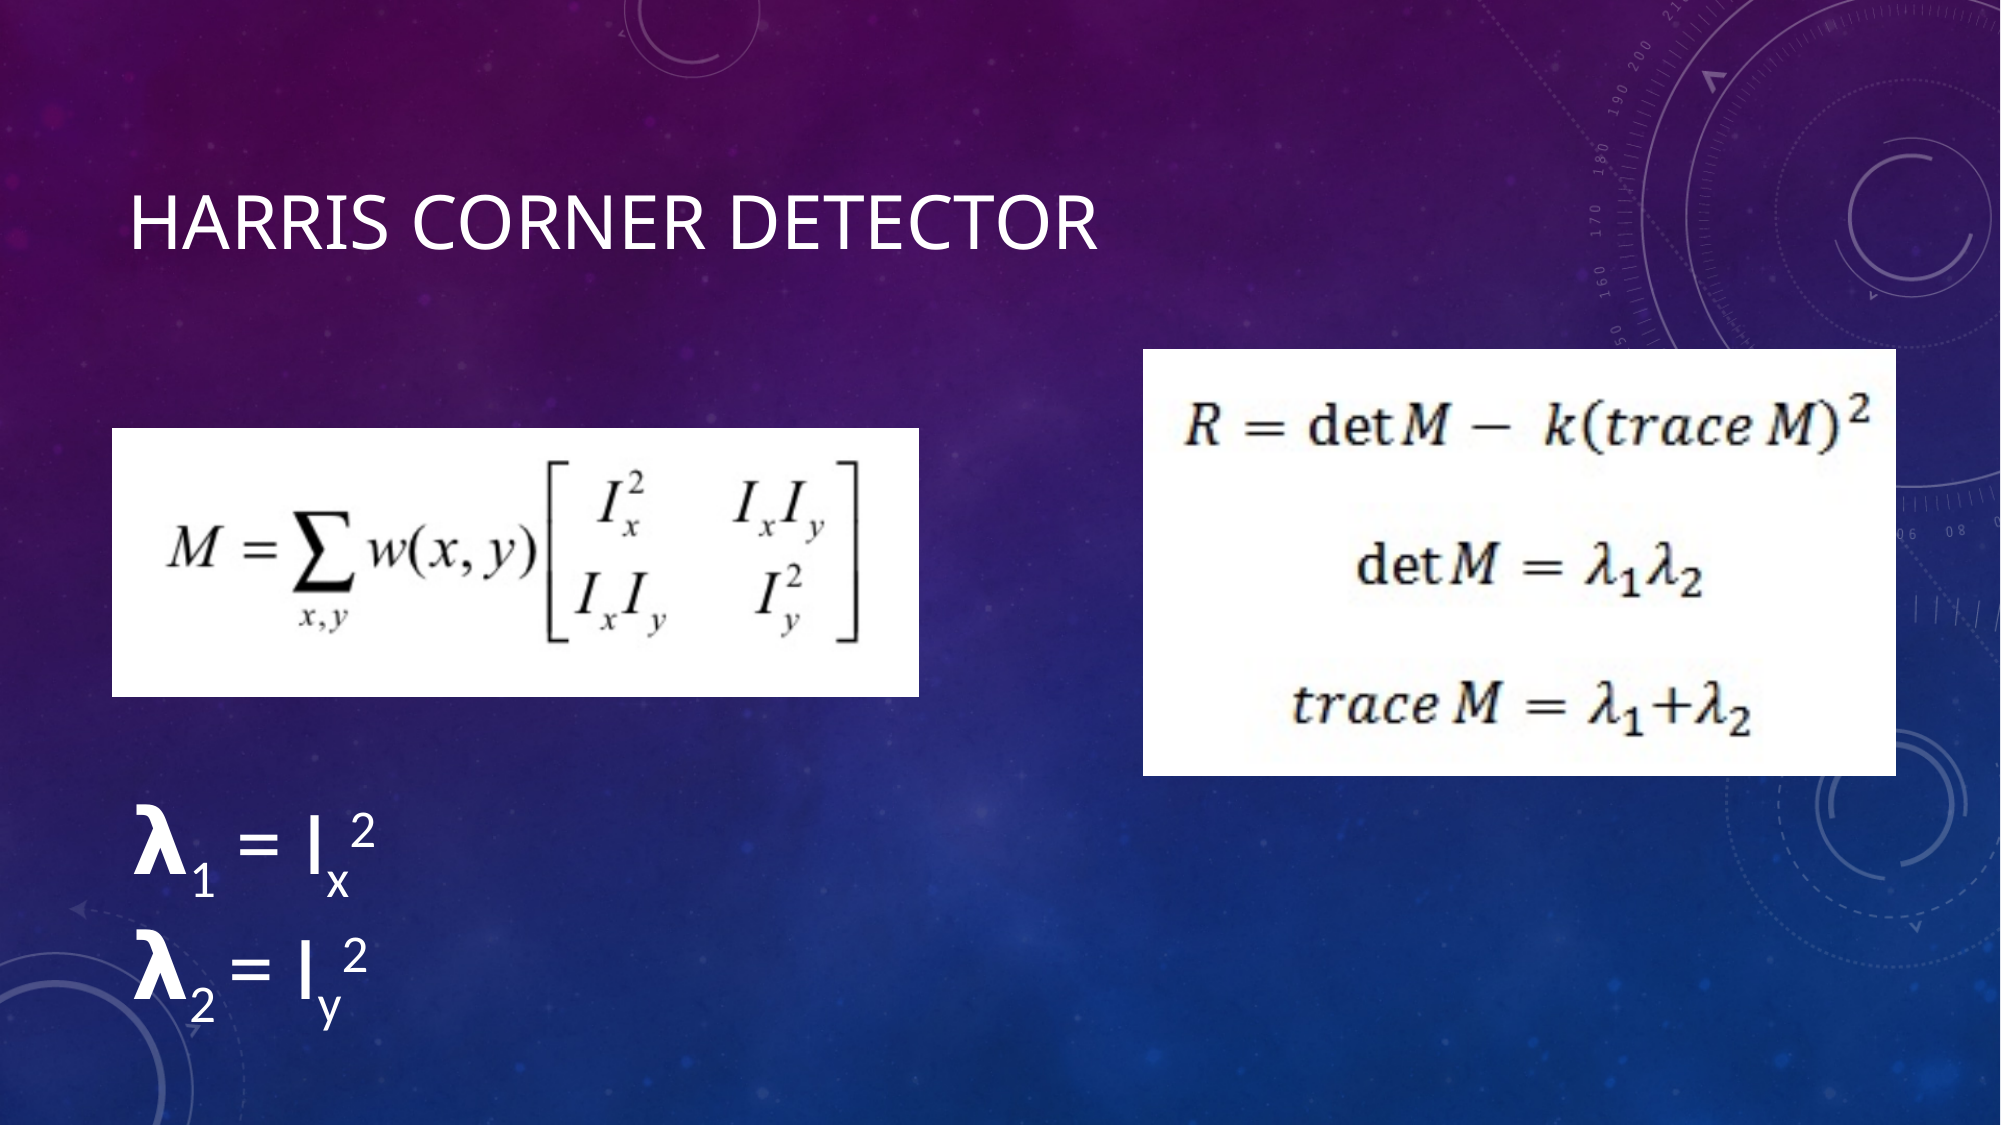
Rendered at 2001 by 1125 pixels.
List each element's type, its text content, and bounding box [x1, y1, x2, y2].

text_box 𝝺1 = Ix2 𝝺2 = Iy2 [116, 775, 392, 1041]
picture [0, 0, 2001, 1125]
title Harris Corner Detector [112, 99, 1775, 339]
